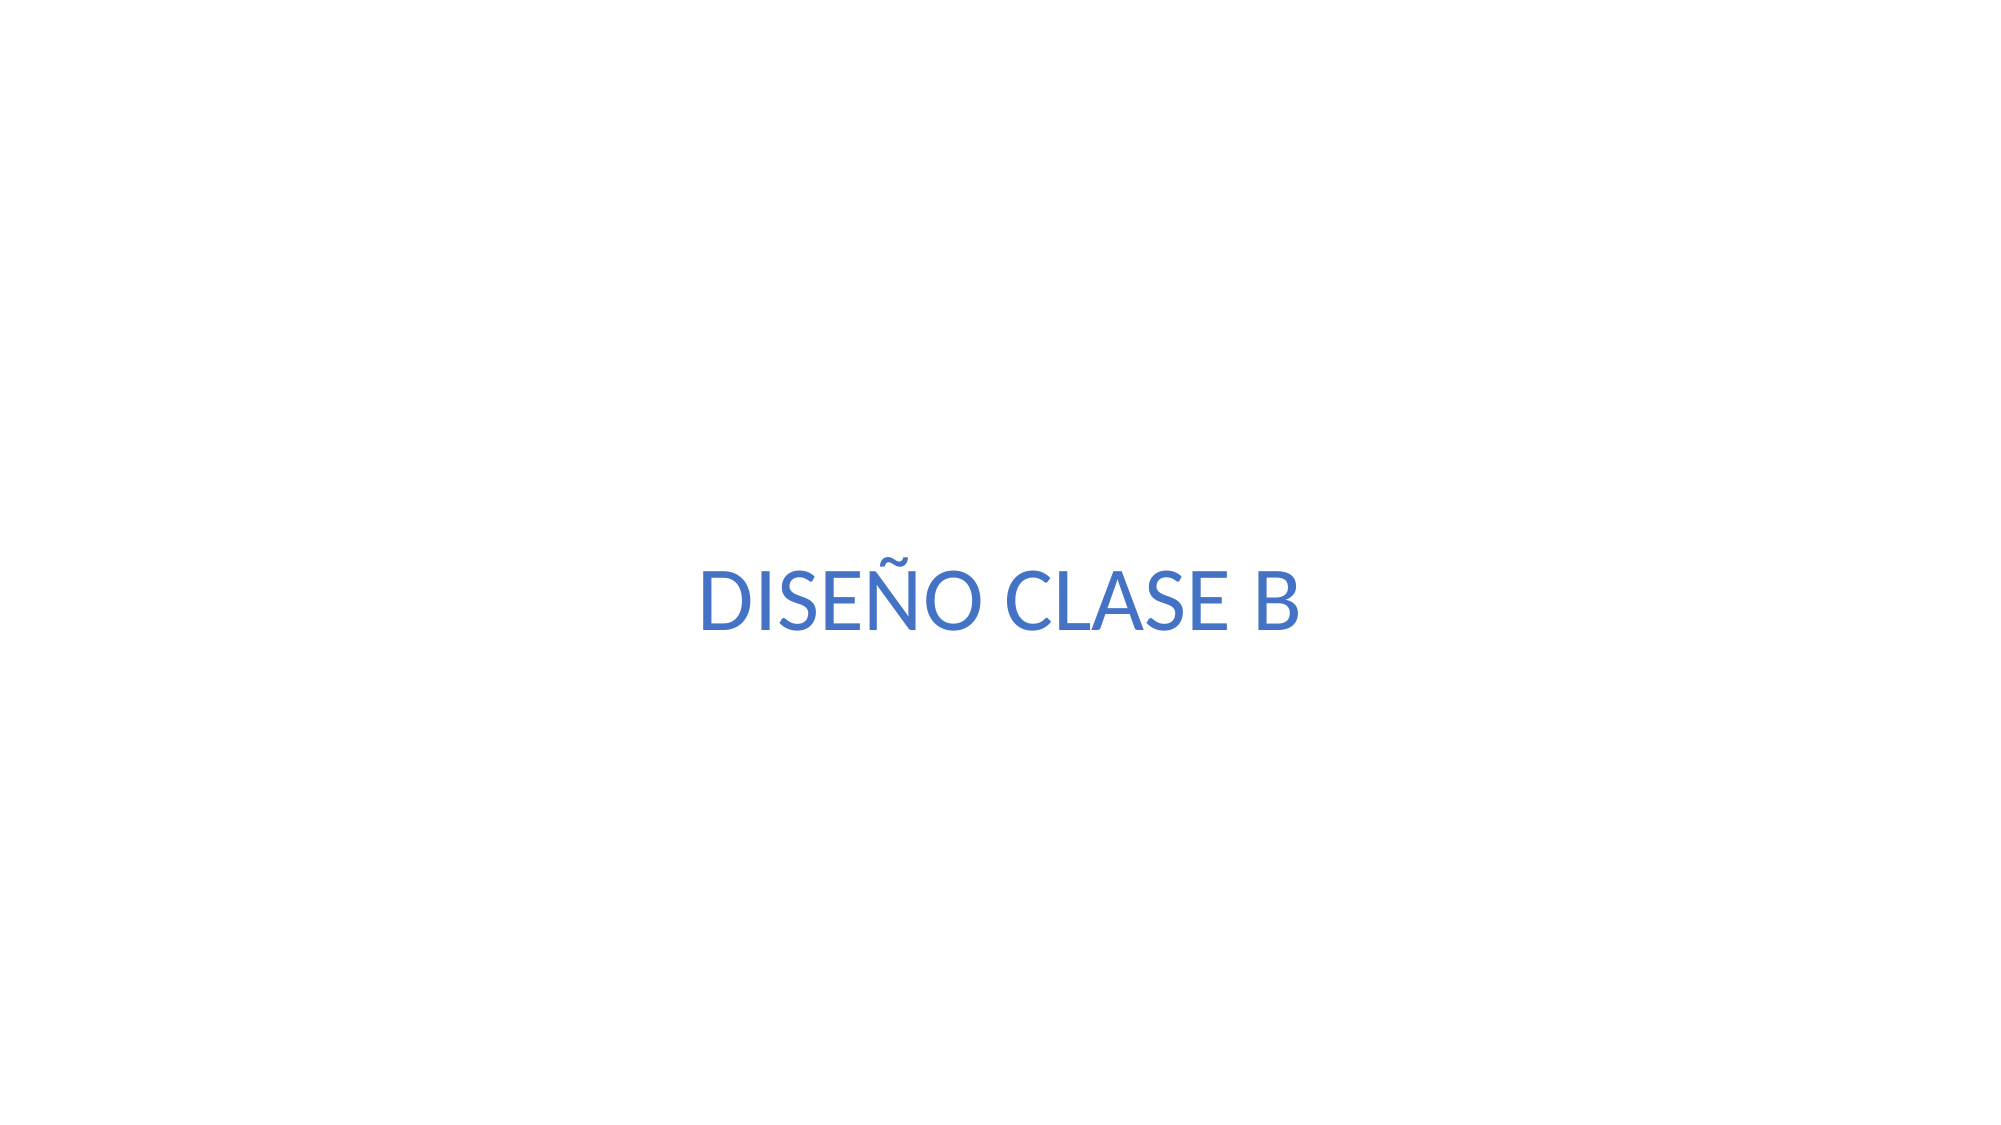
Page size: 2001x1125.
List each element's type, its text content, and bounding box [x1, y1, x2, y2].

text_box DISEÑO CLASE B [500, 531, 1501, 657]
